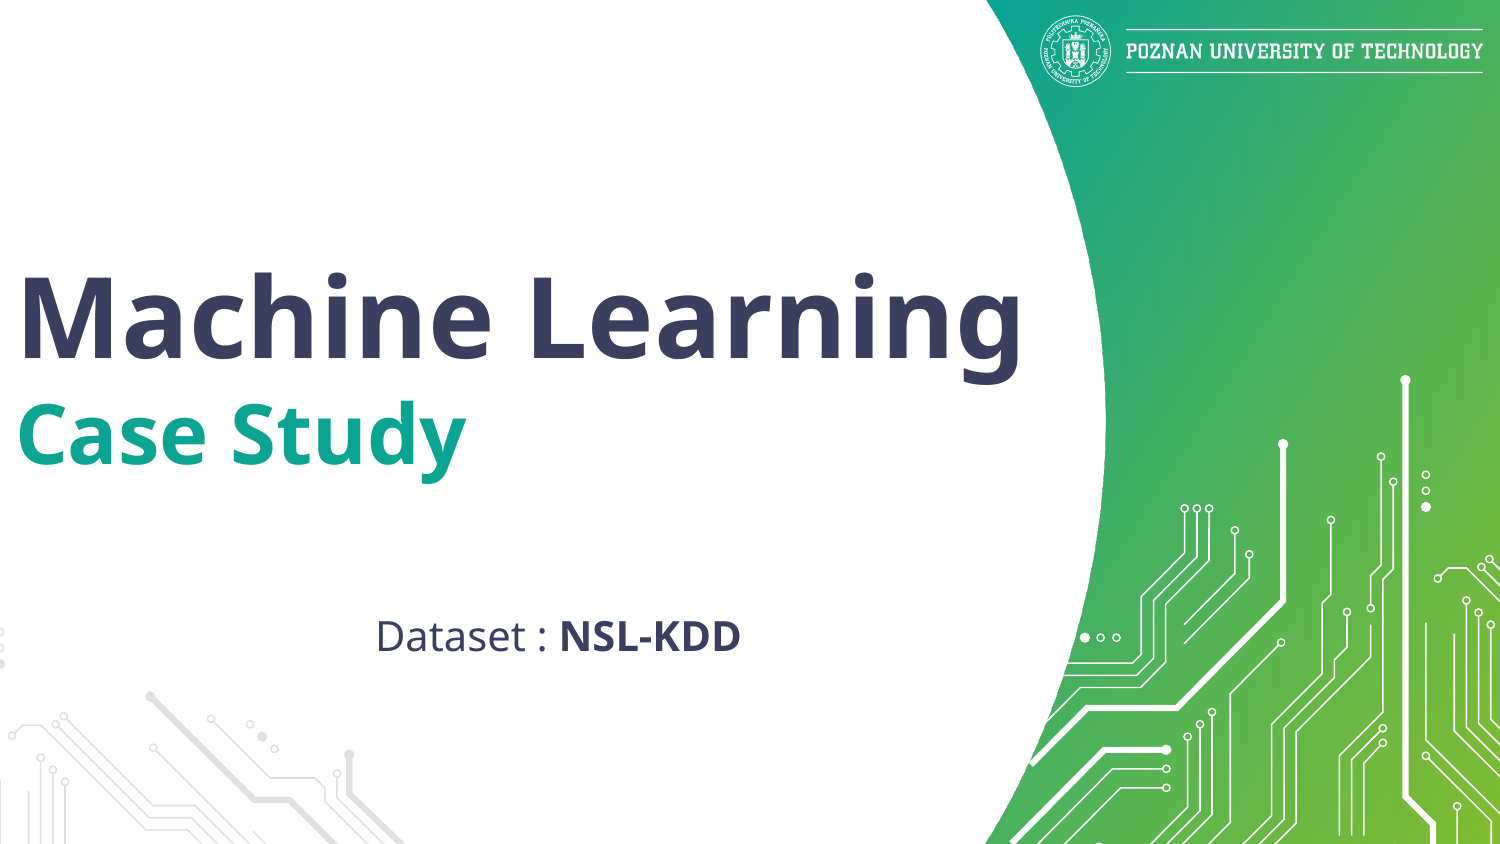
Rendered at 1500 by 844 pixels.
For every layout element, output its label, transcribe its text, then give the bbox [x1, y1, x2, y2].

picture [973, 0, 1500, 844]
title Machine Learning Case Study [0, 204, 968, 497]
subtitle Dataset : NSL-KDD [0, 594, 968, 673]
